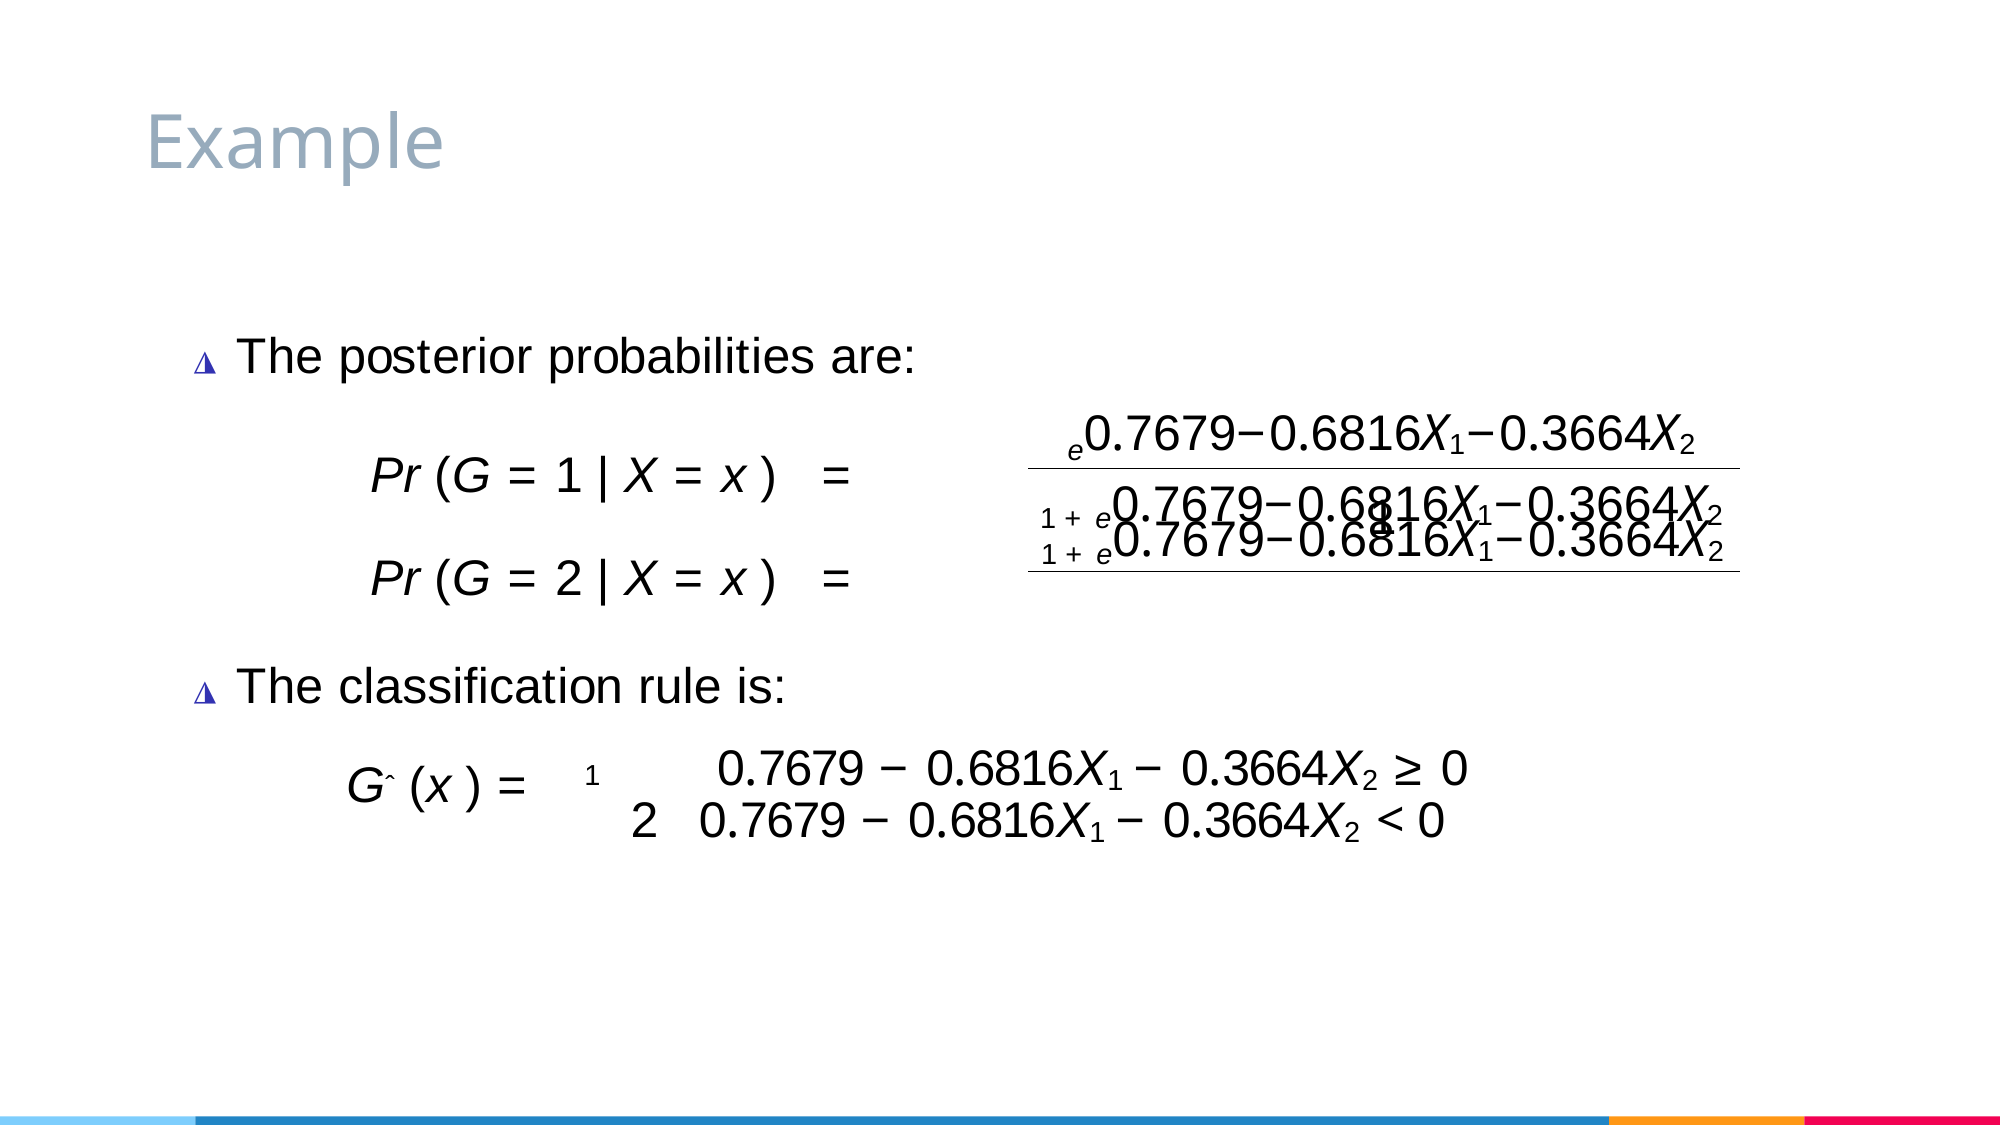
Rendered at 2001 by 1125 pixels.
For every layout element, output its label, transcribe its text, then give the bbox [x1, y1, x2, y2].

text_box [191, 323, 1741, 1125]
title Example [129, 17, 1947, 199]
